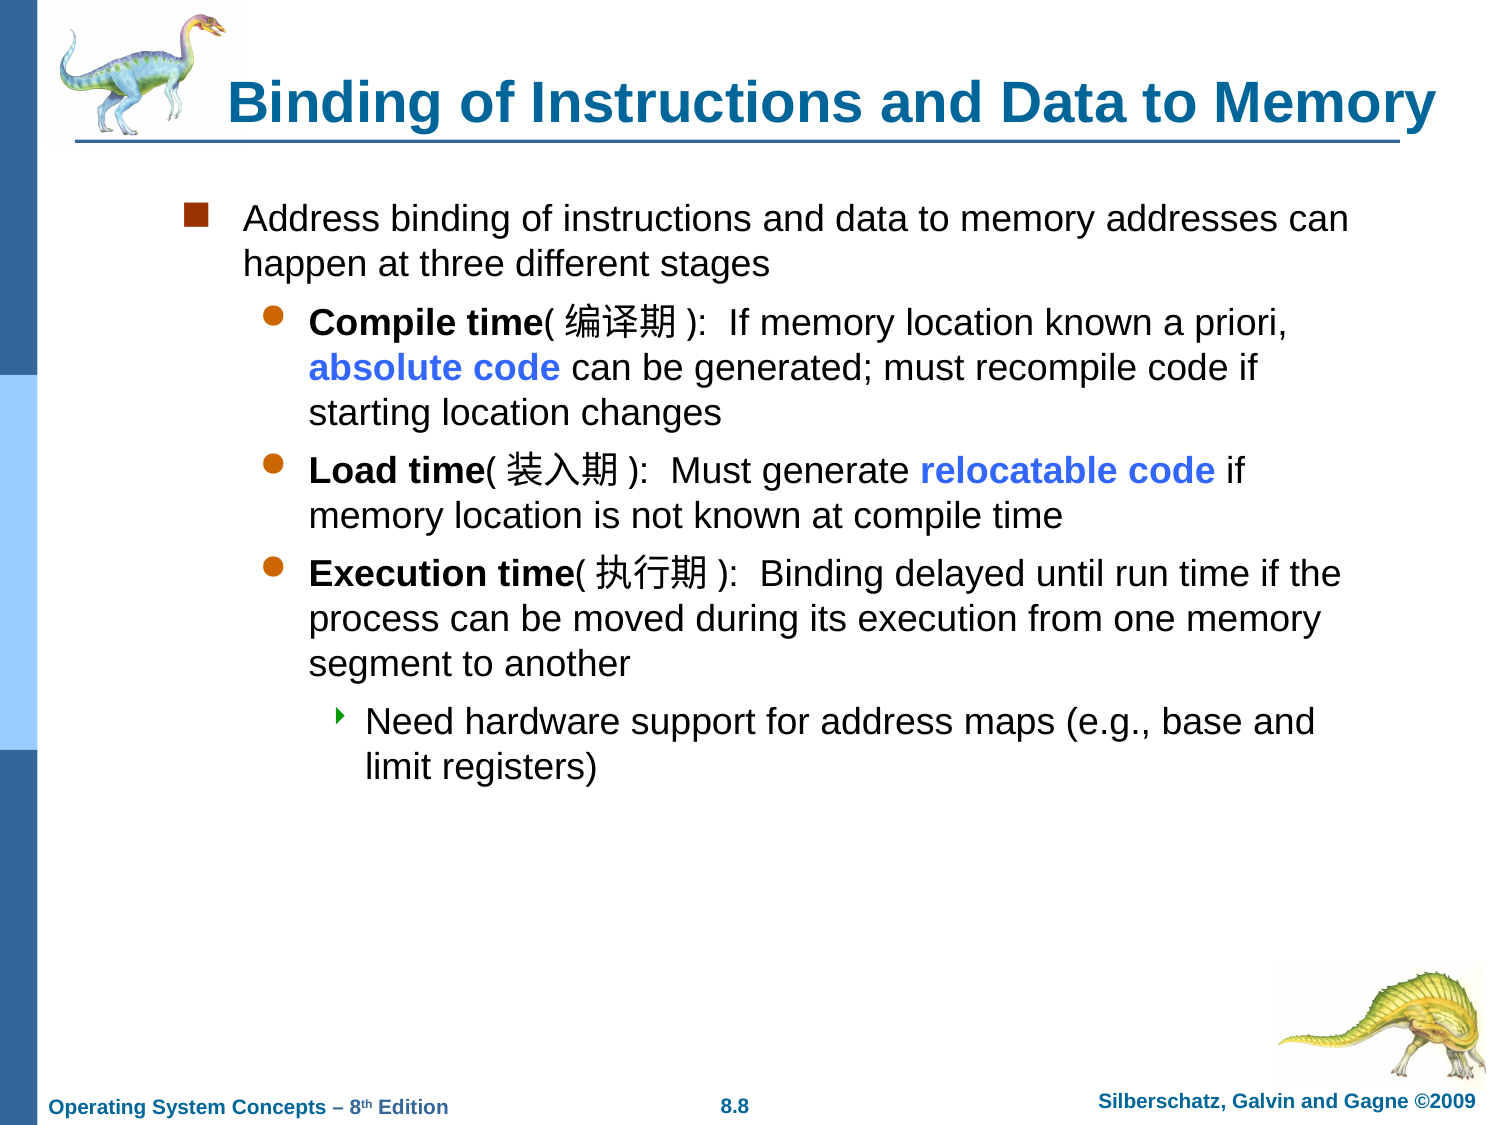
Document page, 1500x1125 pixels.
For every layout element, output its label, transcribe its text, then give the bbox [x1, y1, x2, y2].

title Binding of Instructions and Data to Memory [165, 65, 1500, 142]
picture [46, 0, 244, 149]
picture [1415, 1093, 1423, 1098]
list Address binding of instructions and data to memory addresses can happen at three different stages Compile time(编译期): If memory location known a priori, absolute code can be generated; must recompile code if starting location changes Load time(装入期): Must generate relocatable code if memory location is not known at compile time Execution time(执行期): Binding delayed until run time if the process can be moved during its execution from one memory segment to another Need hardware support for address maps (e.g., base and limit registers) [171, 186, 1398, 863]
picture [1275, 959, 1486, 1090]
